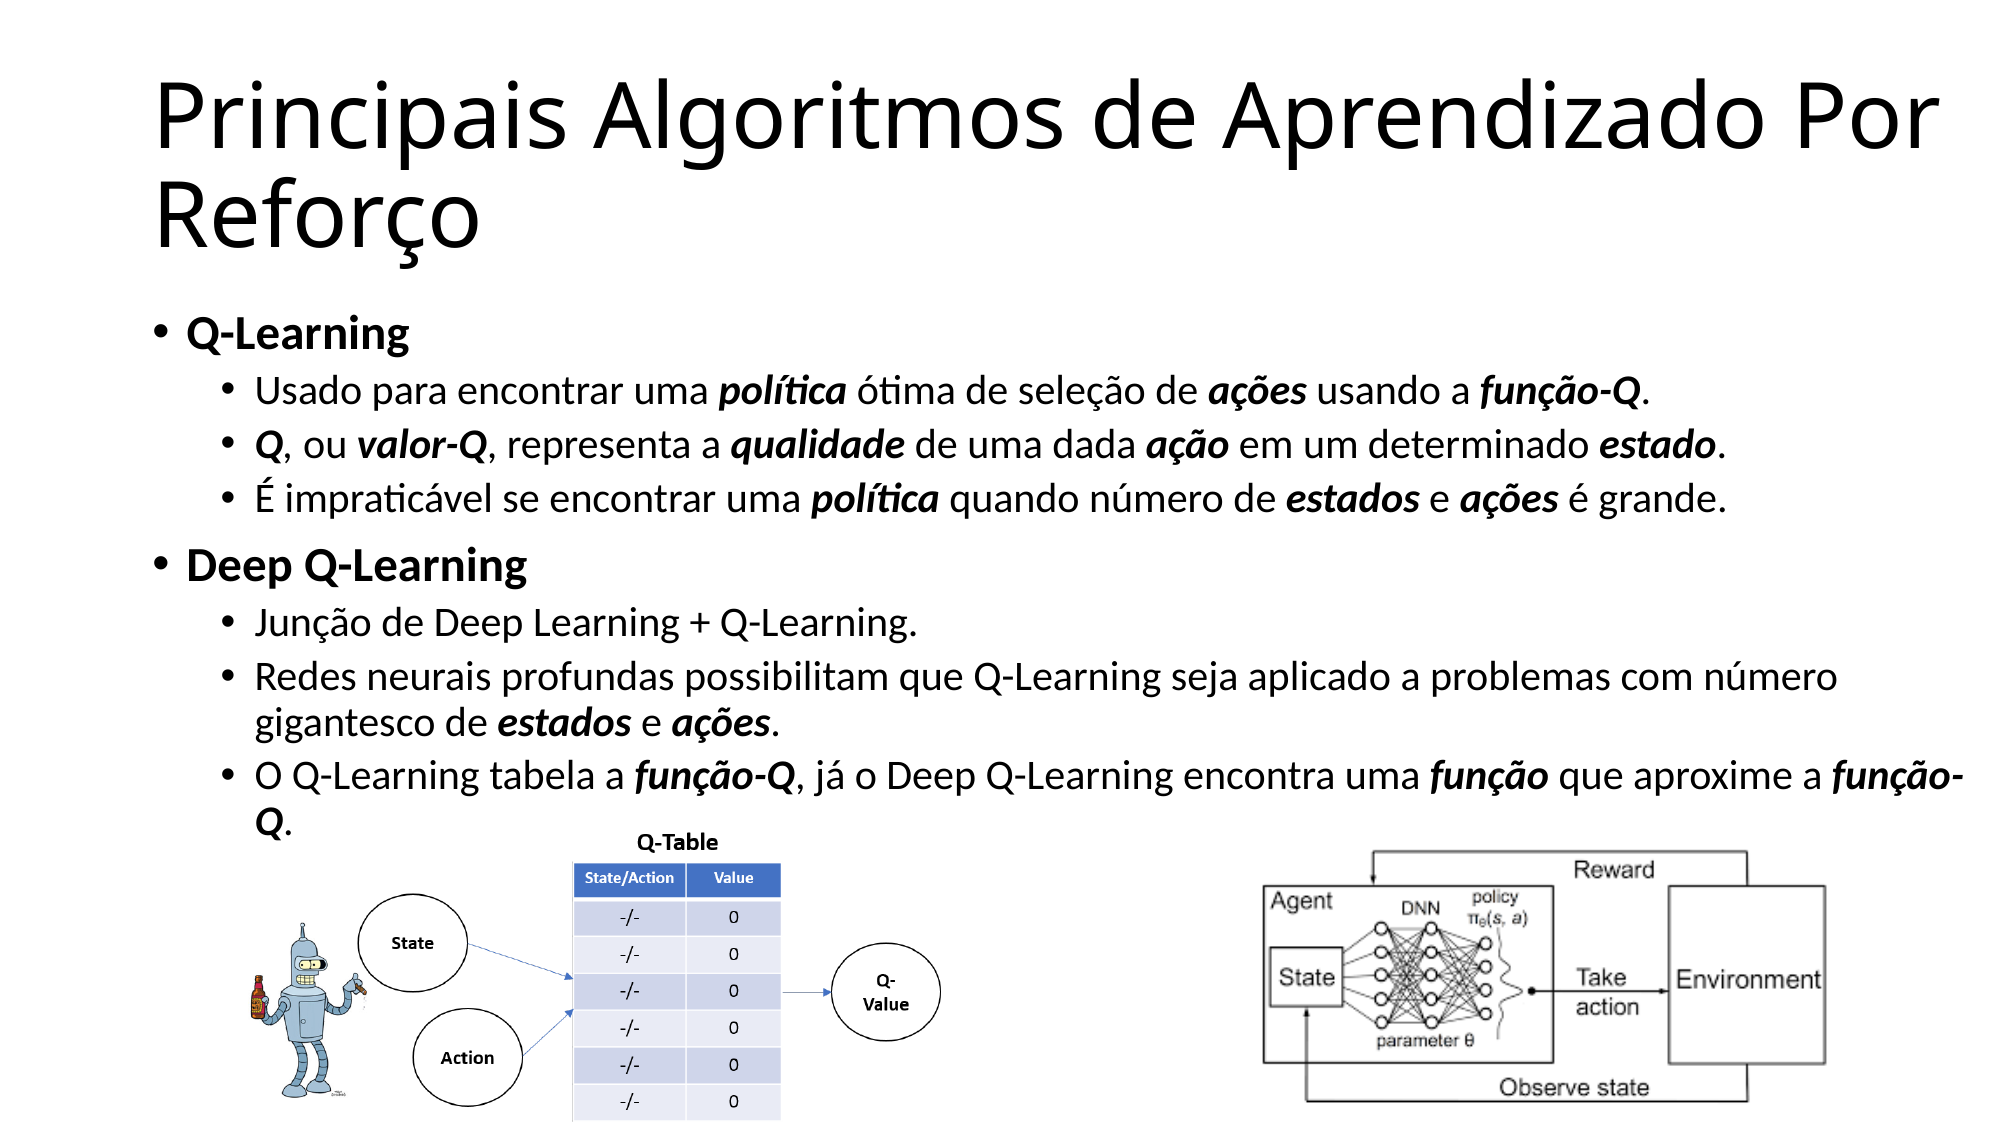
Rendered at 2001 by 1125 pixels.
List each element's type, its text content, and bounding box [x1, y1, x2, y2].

picture [1257, 847, 1832, 1115]
picture [248, 817, 941, 1125]
list Q-Learning Usado para encontrar uma política ótima de seleção de ações usando a função-Q. Q, ou valor-Q, representa a qualidade de uma dada ação em um determinado estado. É impraticável se encontrar uma política quando número de estados e ações é grande. Deep Q-Learning Junção de Deep Learning + Q-Learning. Redes neurais profundas possibilitam que Q-Learning seja aplicado a problemas com número gigantesco de estados e ações. O Q-Learning tabela a função-Q, já o Deep Q-Learning encontra uma função que aproxime a função-Q. [137, 299, 1983, 857]
title Principais Algoritmos de Aprendizado Por Reforço [137, 59, 2000, 278]
